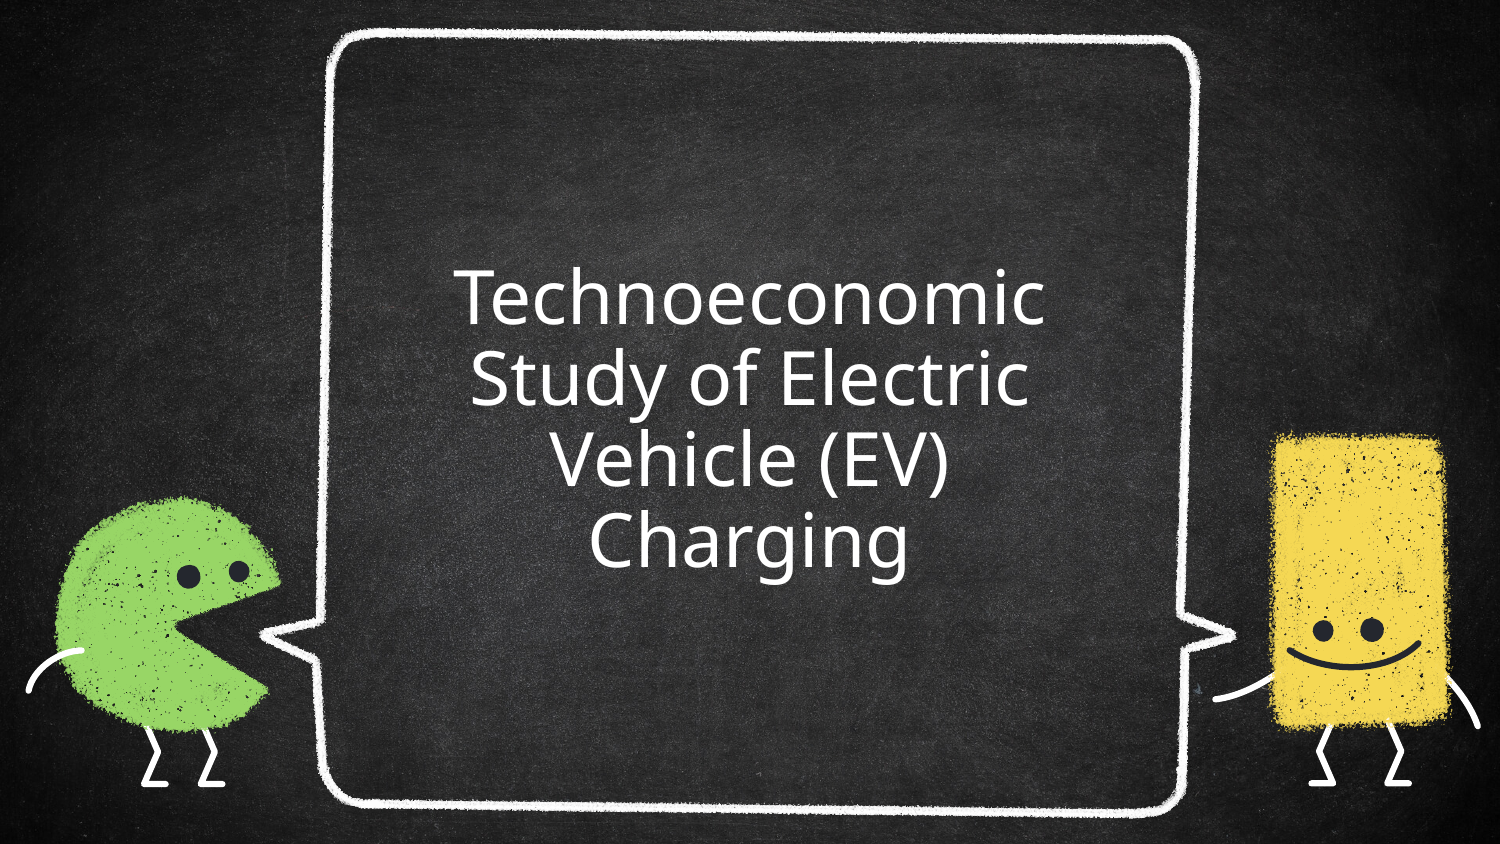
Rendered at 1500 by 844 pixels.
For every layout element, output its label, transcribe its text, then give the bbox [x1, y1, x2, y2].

picture [0, 0, 1500, 844]
title Technoeconomic Study of Electric Vehicle (EV) Charging [381, 130, 1119, 714]
